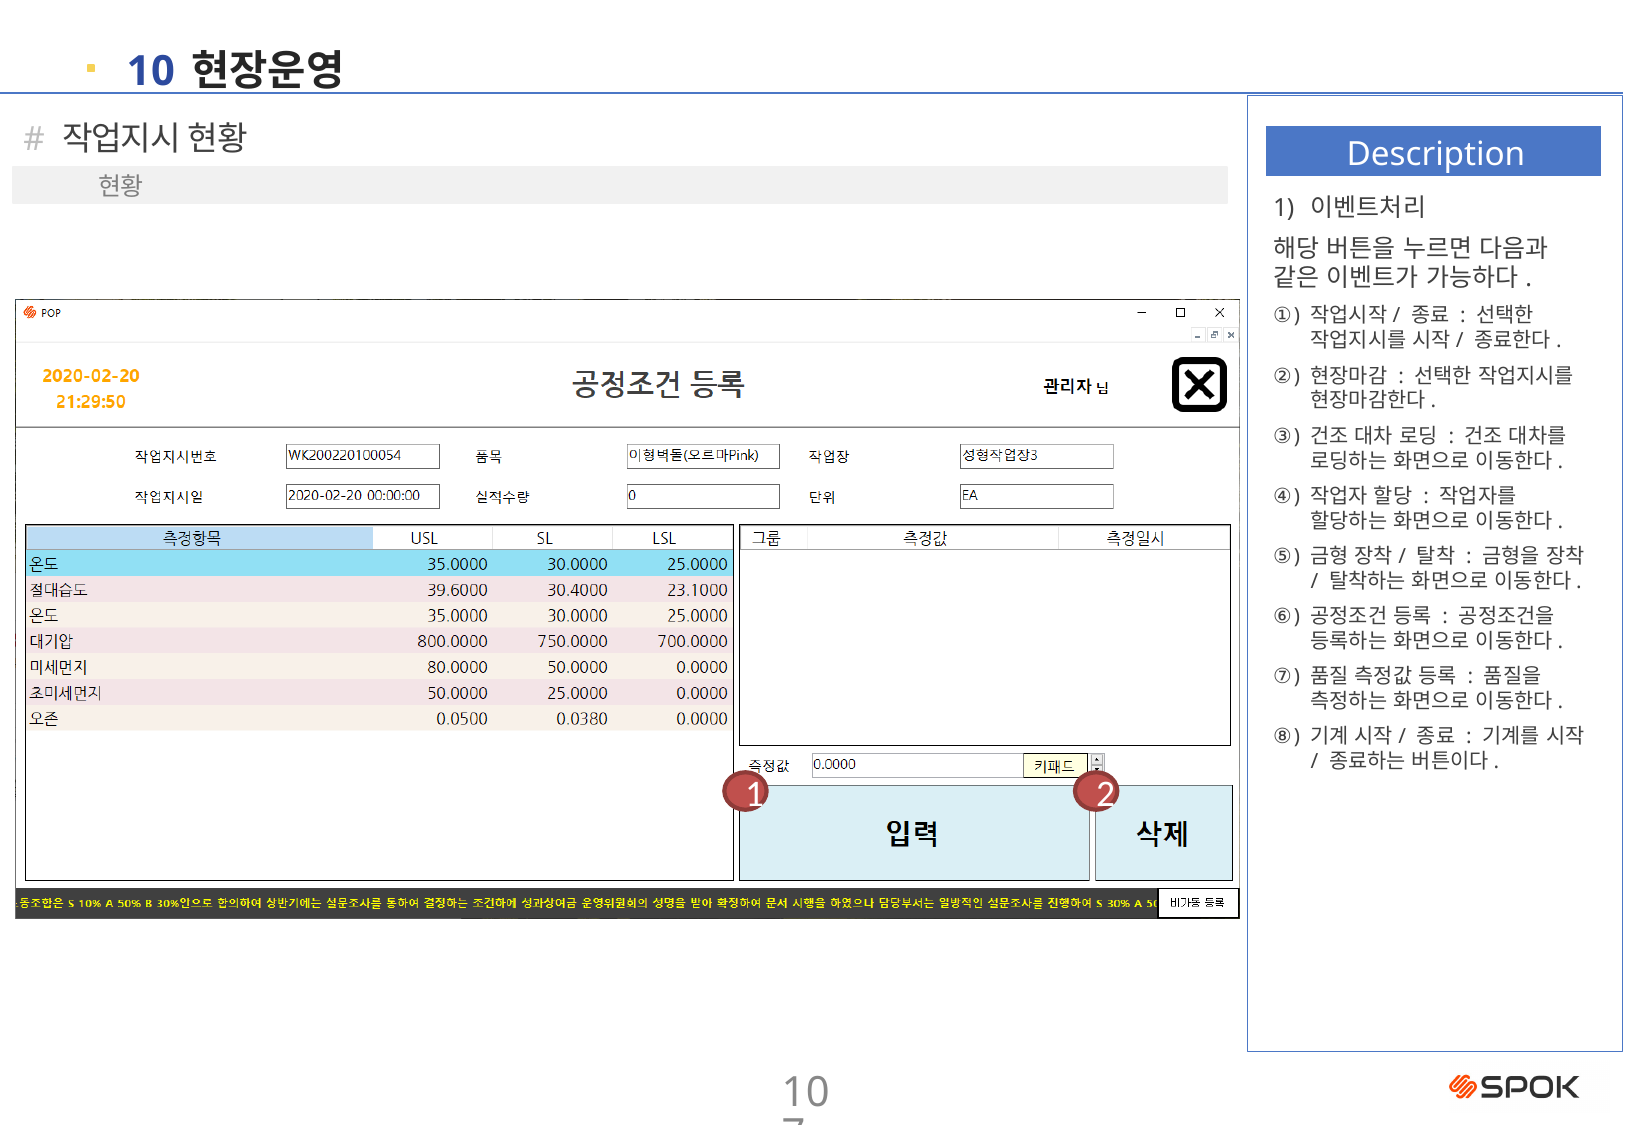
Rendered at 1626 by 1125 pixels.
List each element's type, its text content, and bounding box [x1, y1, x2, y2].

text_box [11, 166, 1229, 205]
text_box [87, 42, 408, 92]
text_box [0, 92, 1623, 1052]
picture [1449, 1060, 1610, 1114]
slide_number 107 [781, 1064, 844, 1116]
